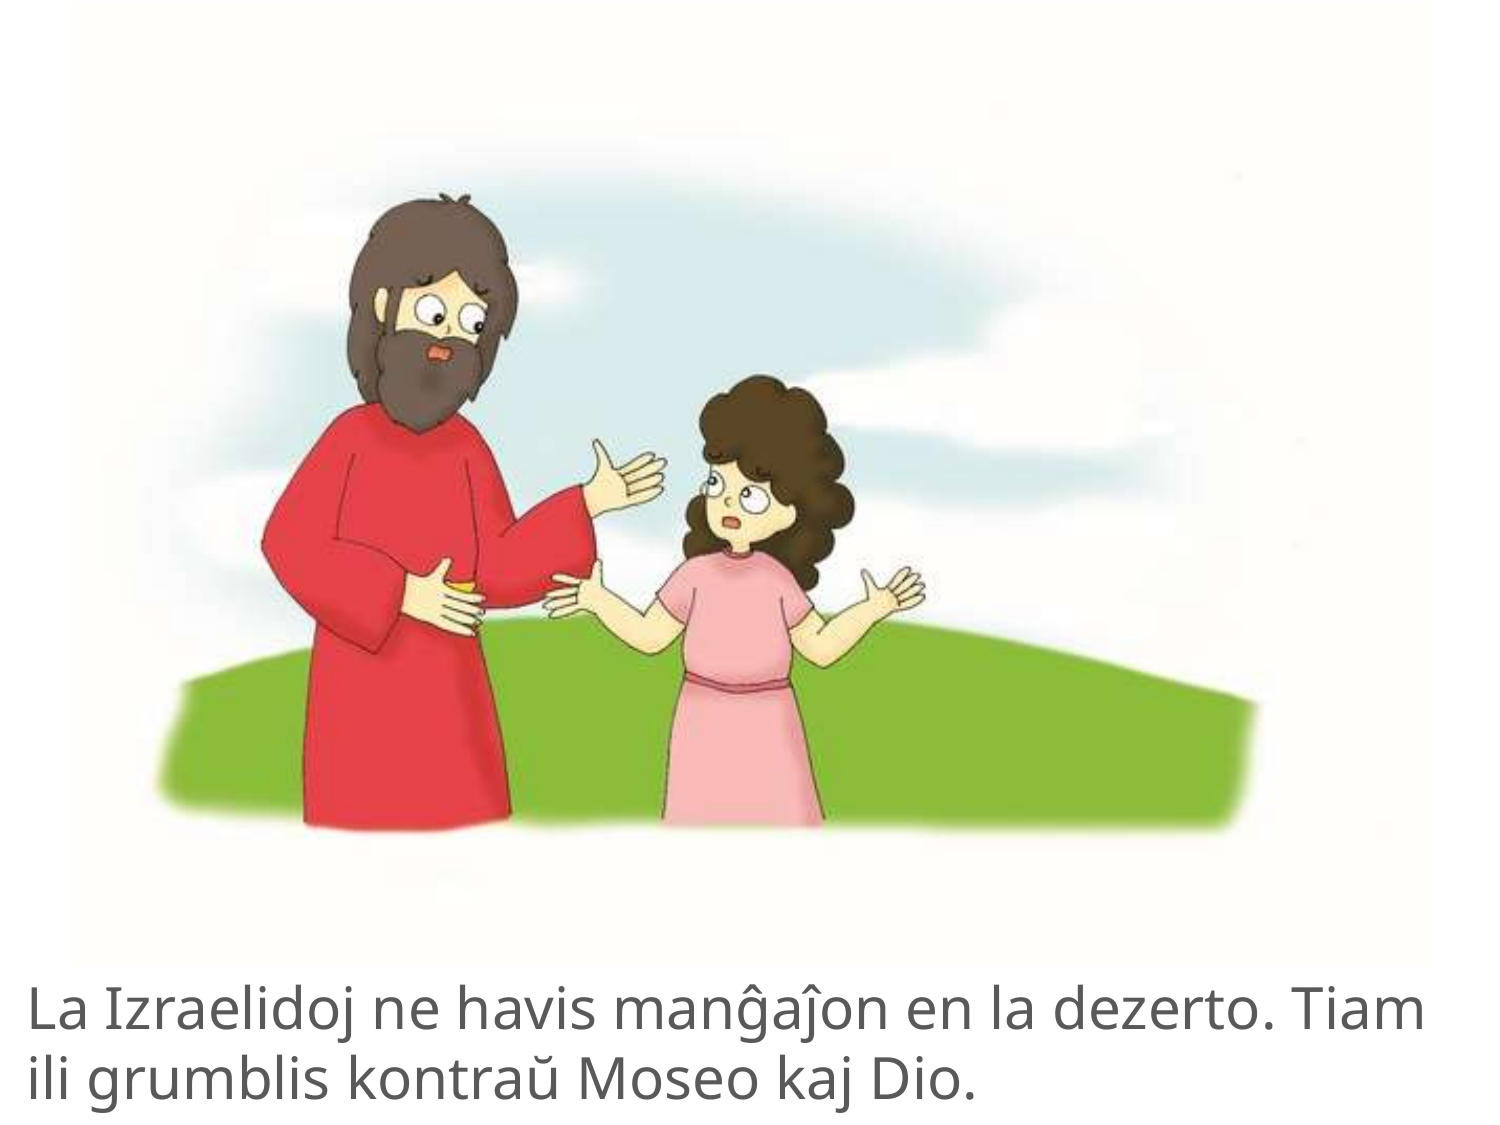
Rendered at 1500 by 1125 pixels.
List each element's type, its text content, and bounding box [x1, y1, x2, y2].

picture [69, 1, 1431, 965]
text_box La Izraelidoj ne havis manĝaĵon en la dezerto. Tiam ili grumblis kontraŭ Moseo kaj Dio. [11, 964, 1483, 1119]
